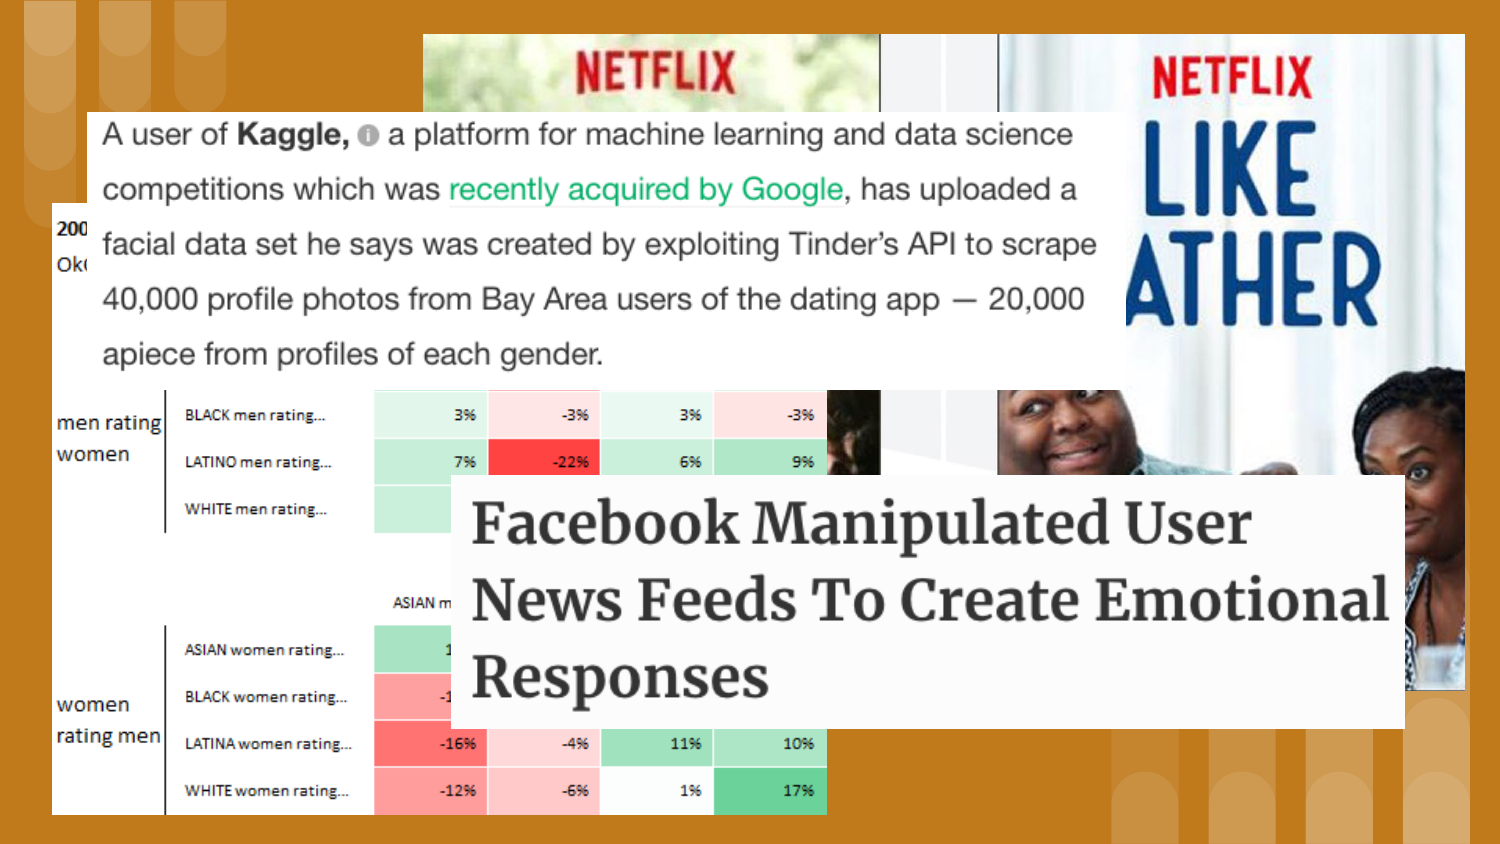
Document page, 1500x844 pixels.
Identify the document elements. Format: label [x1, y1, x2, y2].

picture [52, 33, 1466, 815]
